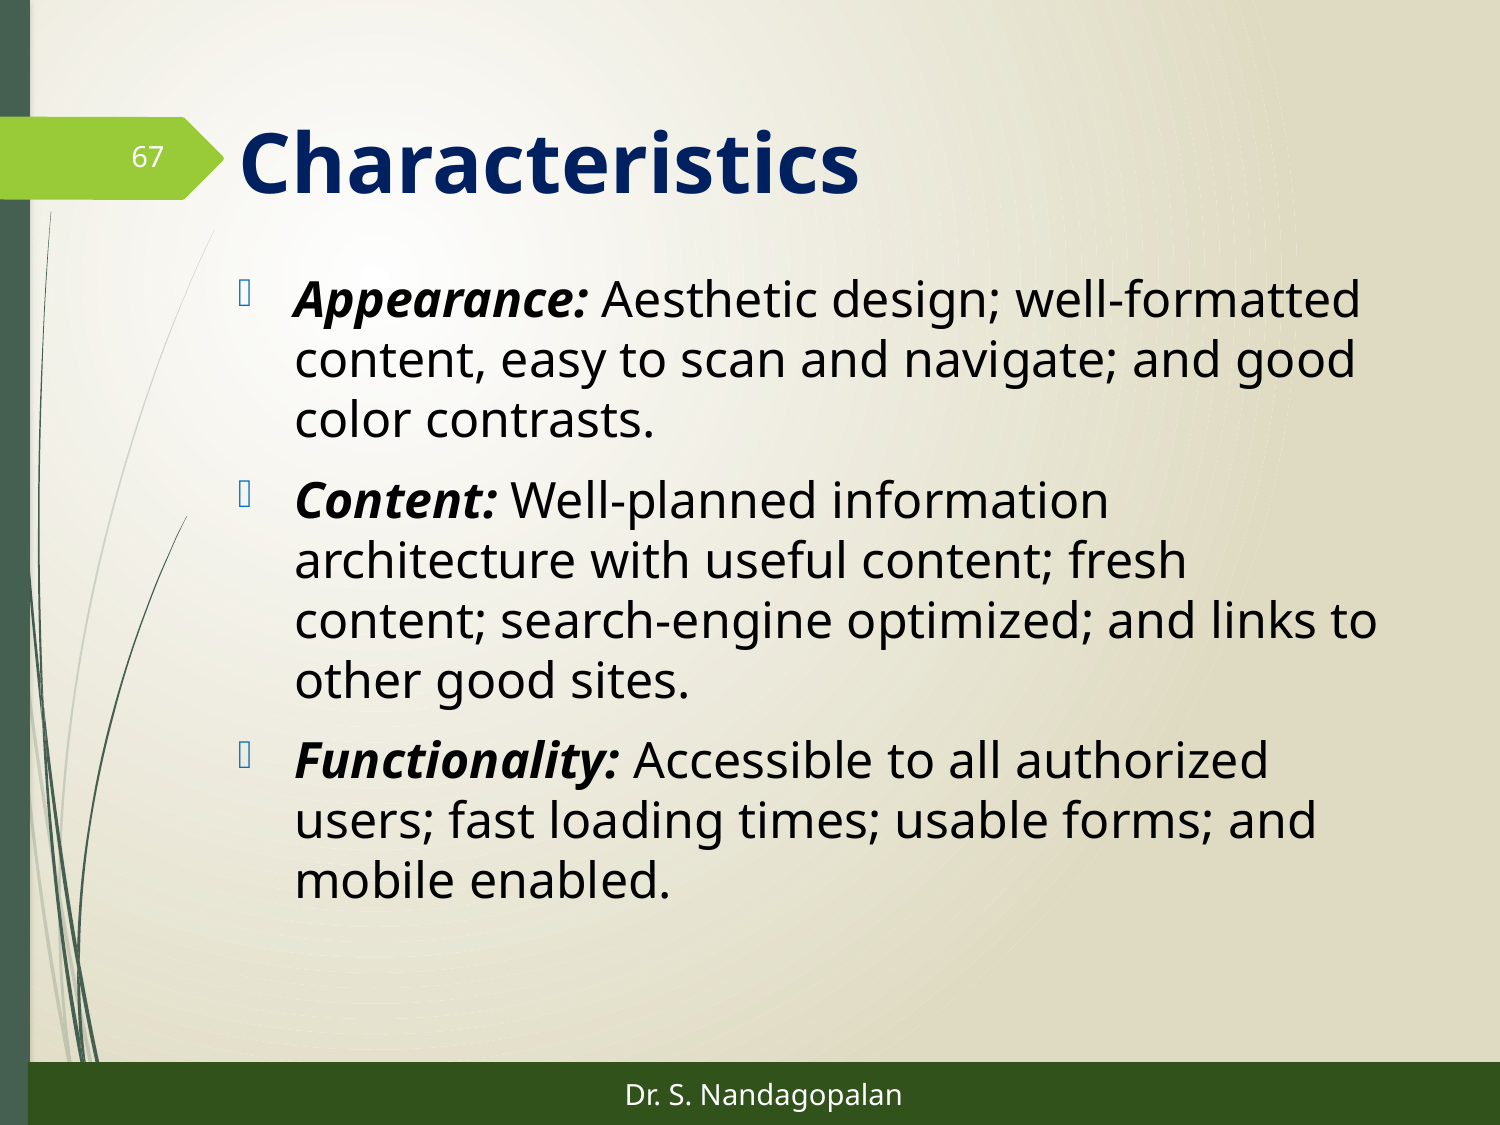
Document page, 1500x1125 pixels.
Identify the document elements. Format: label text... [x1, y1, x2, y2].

list Appearance: Aesthetic design; well-formatted content, easy to scan and navigate; and good color contrasts. Content: Well-planned information architecture with useful content; fresh content; search-engine optimized; and links to other good sites. Functionality: Accessible to all authorized users; fast loading times; usable forms; and mobile enabled. [222, 259, 1400, 1031]
title Characteristics [223, 102, 1400, 249]
slide_number 67 [70, 129, 180, 188]
